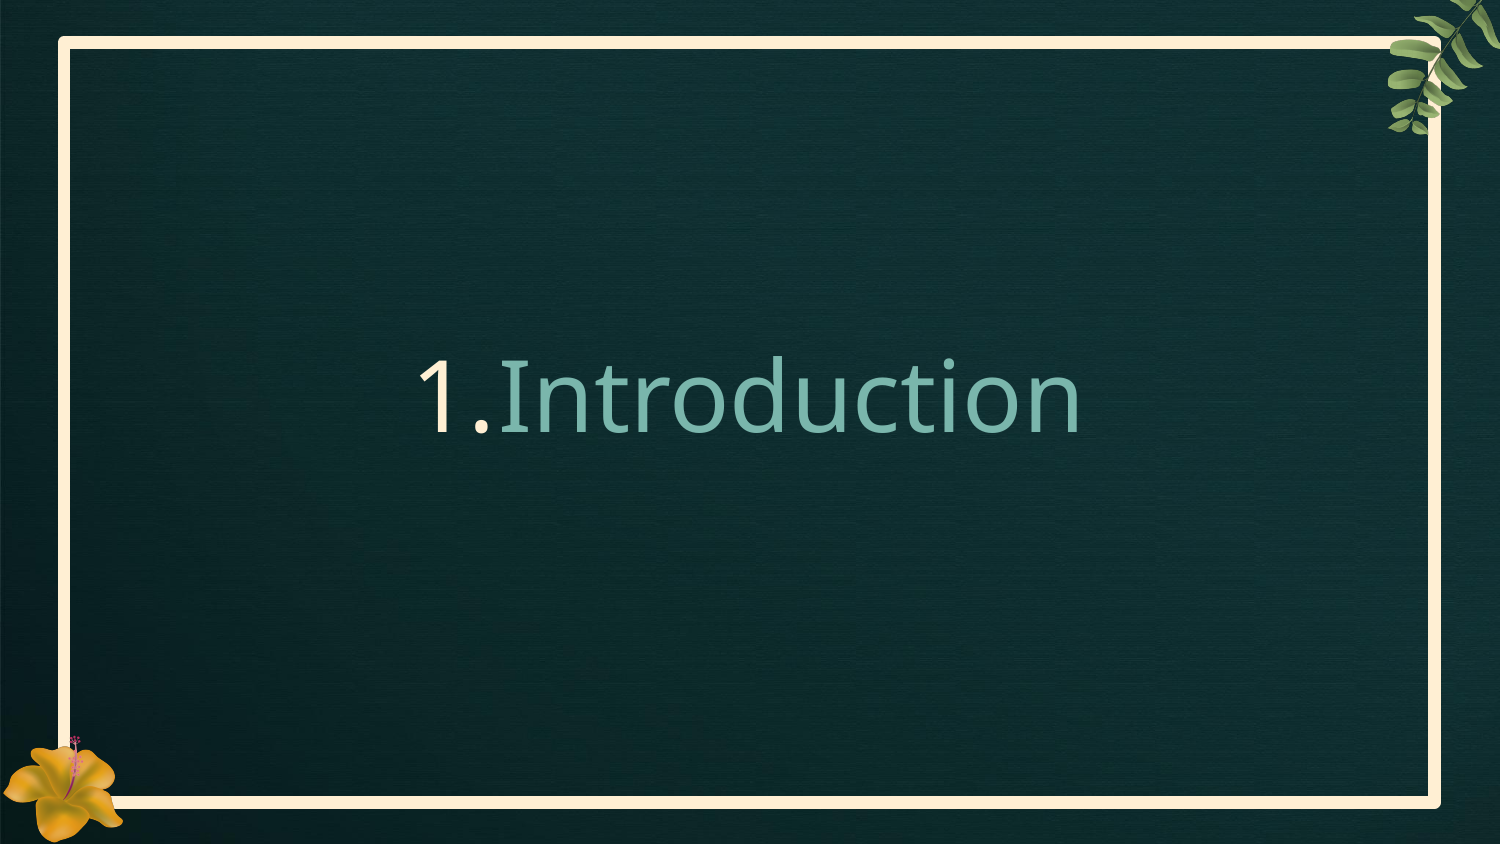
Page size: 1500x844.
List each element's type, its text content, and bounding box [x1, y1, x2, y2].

picture [0, 0, 1500, 844]
title Introduction [144, 317, 1356, 489]
